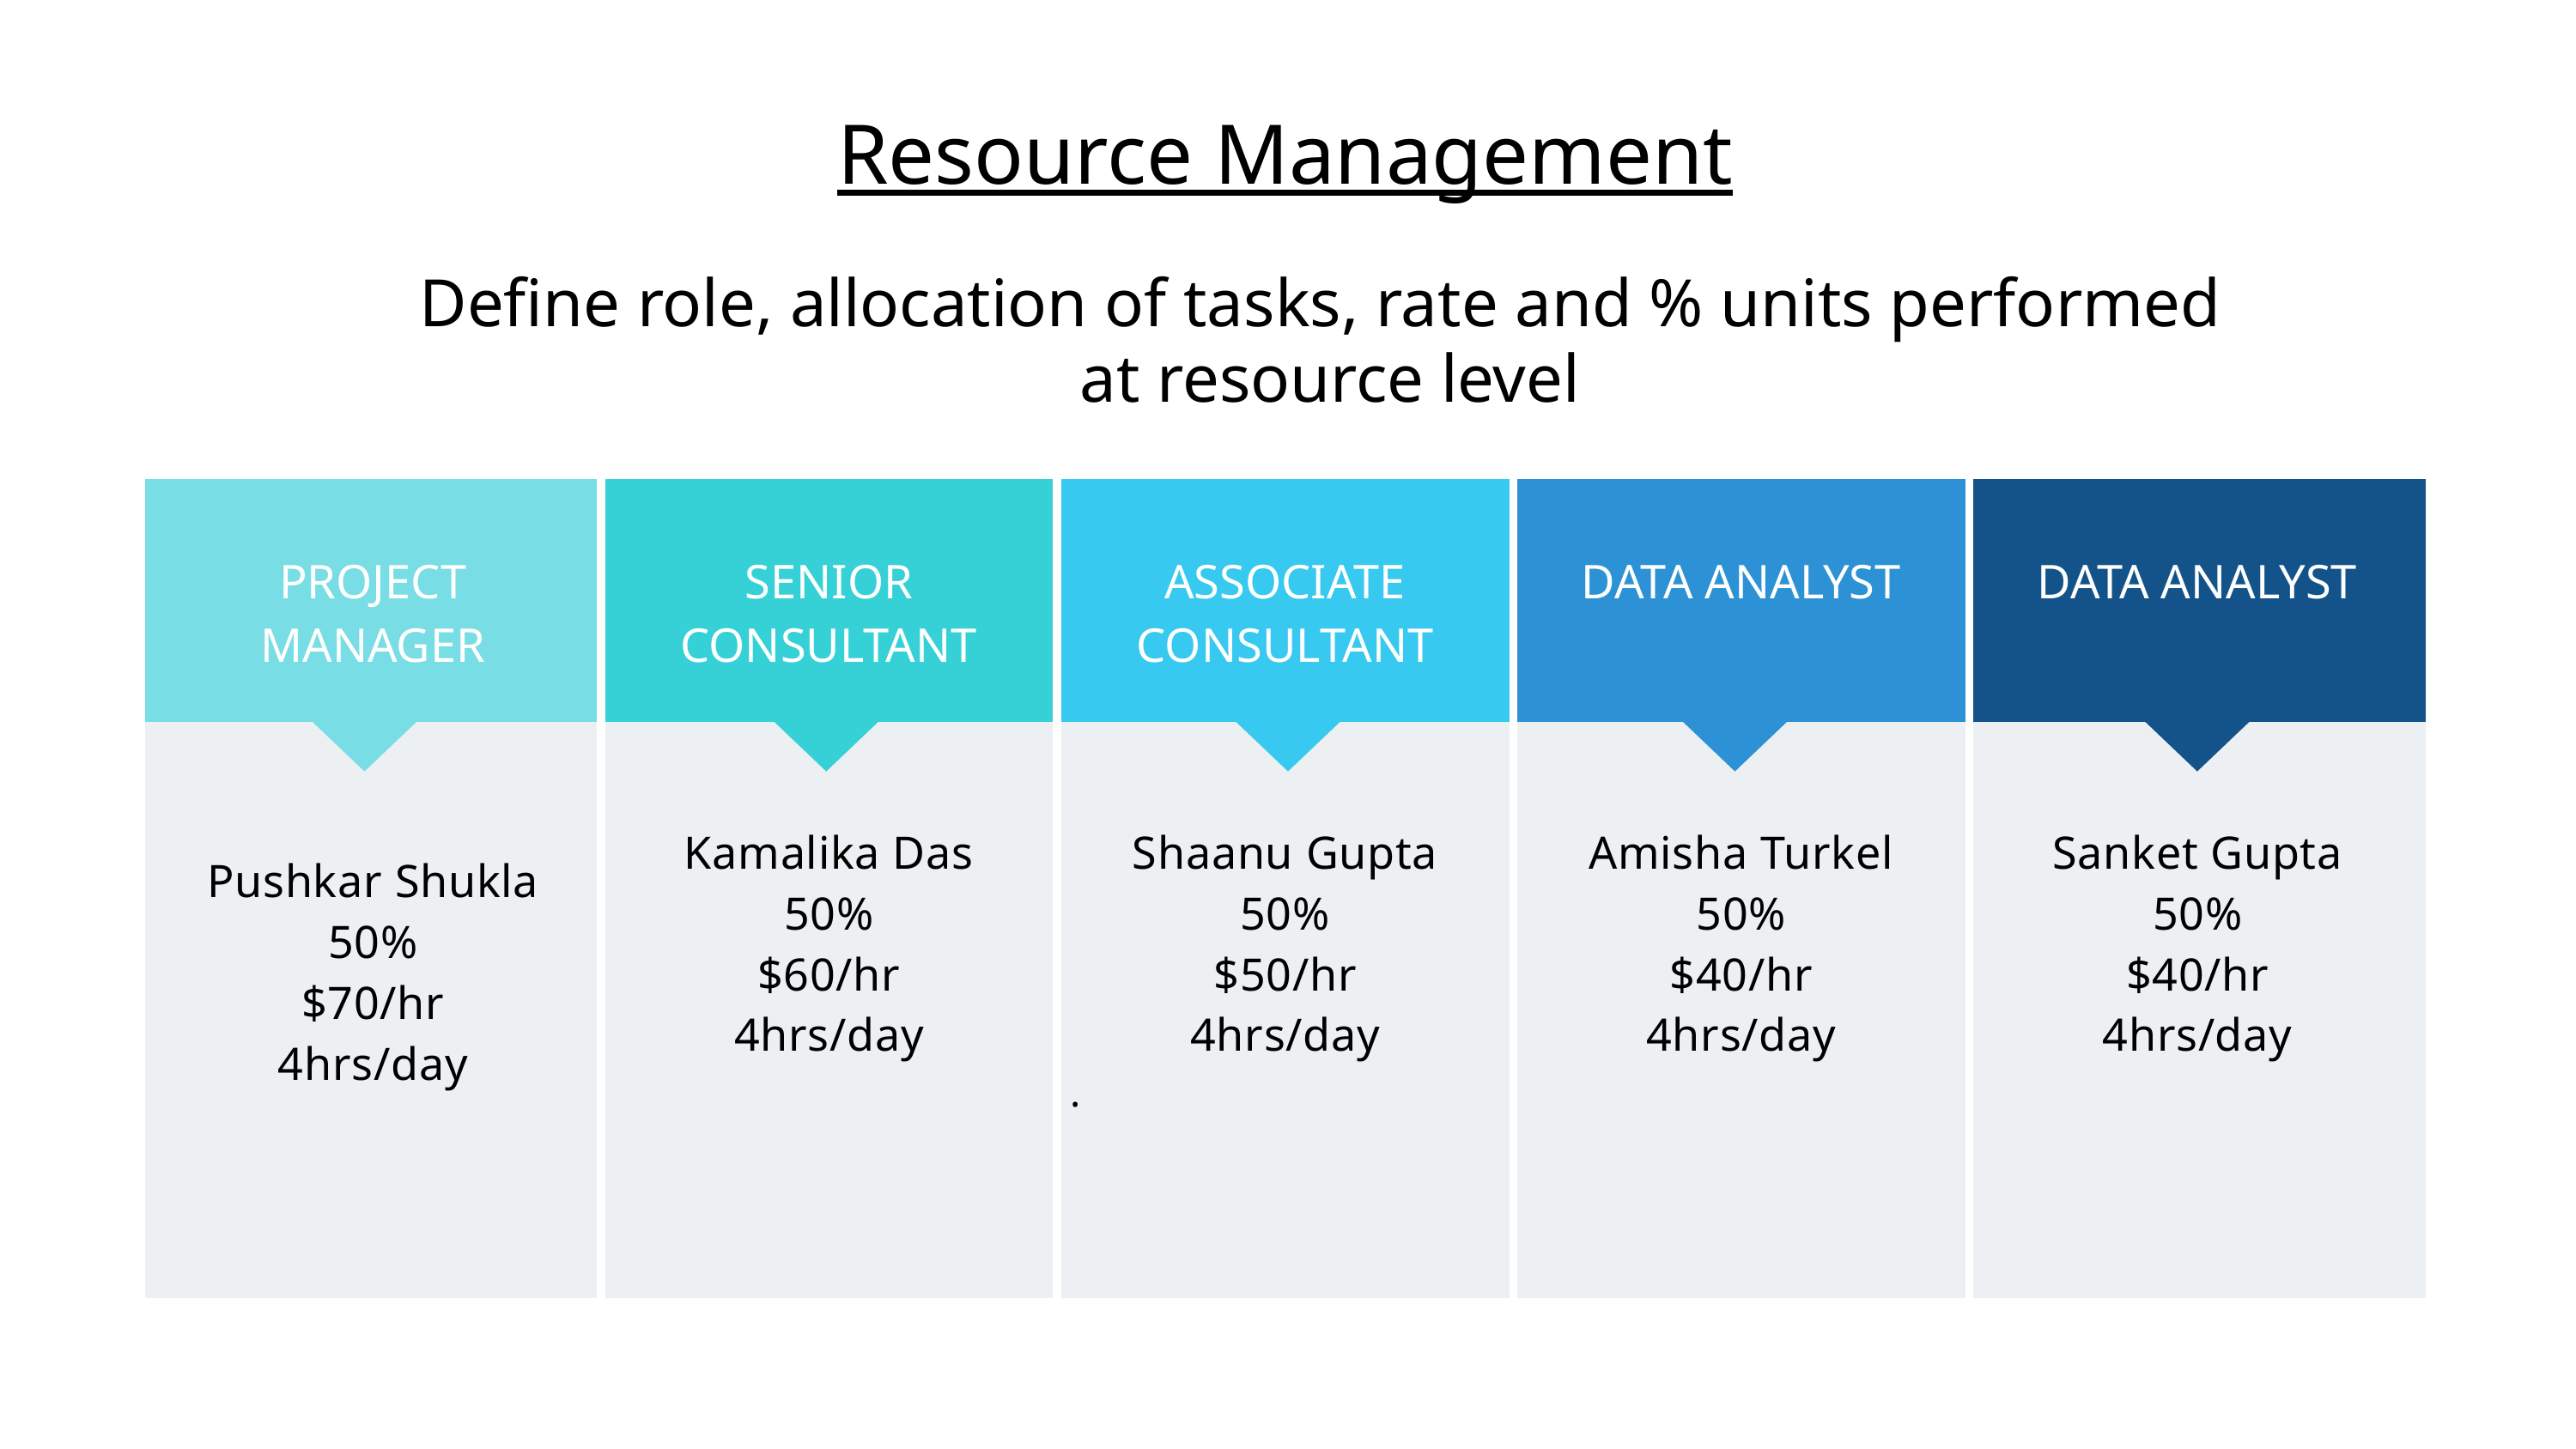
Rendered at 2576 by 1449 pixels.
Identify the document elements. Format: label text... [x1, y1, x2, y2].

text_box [1679, 718, 1790, 772]
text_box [308, 718, 420, 772]
text_box Resource Management [447, 93, 2123, 201]
table_cell Kamalika Das 50% $60/hr 4hrs/day [605, 722, 1053, 1298]
table_header DATA ANALYST [1973, 479, 2426, 722]
table_header DATA ANALYST [1517, 479, 1965, 722]
table_cell Amisha Turkel 50% $40/hr 4hrs/day [1517, 722, 1965, 1298]
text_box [1232, 718, 1344, 772]
table_cell Pushkar Shukla 50% $70/hr 4hrs/day [145, 722, 597, 1298]
text_box Define role, allocation of tasks, rate and % units performed at resource level [419, 264, 2240, 415]
table_header ASSOCIATE CONSULTANT [1061, 479, 1510, 722]
table_cell Sanket Gupta 50% $40/hr 4hrs/day [1973, 722, 2426, 1298]
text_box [770, 718, 882, 772]
table_header PROJECT MANAGER [145, 479, 597, 722]
table_cell Shaanu Gupta 50% $50/hr 4hrs/day . [1061, 722, 1510, 1298]
table_header SENIOR CONSULTANT [605, 479, 1053, 722]
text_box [2142, 718, 2253, 772]
